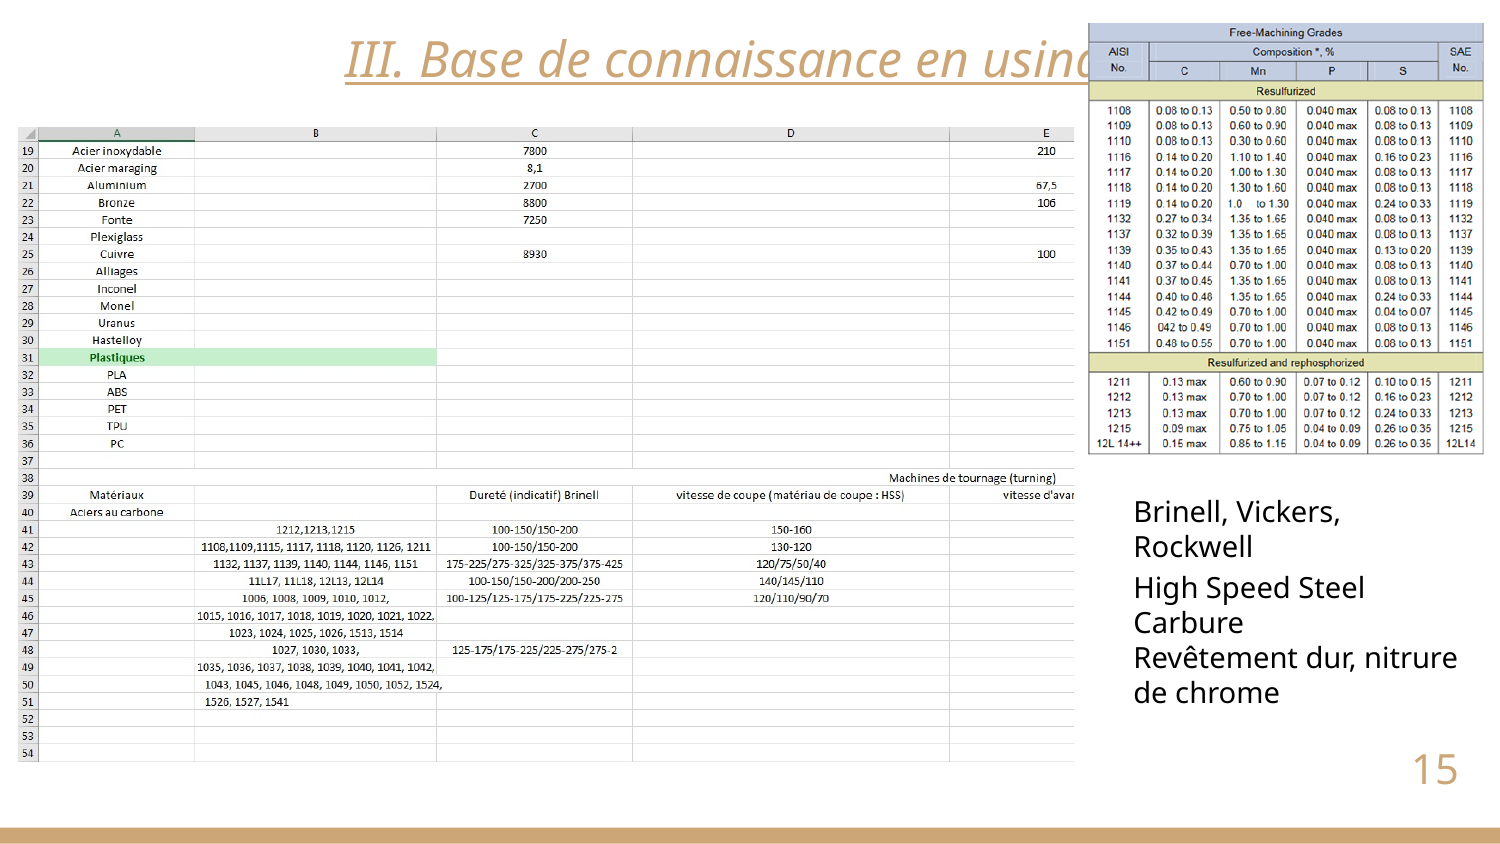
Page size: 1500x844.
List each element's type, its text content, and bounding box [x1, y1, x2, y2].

picture [17, 127, 1075, 762]
picture [1088, 23, 1484, 455]
title III. Base de connaissance en usinage [59, 0, 1457, 103]
text_box High Speed Steel Carbure Revêtement dur, nitrure de chrome [1118, 561, 1481, 717]
slide_number 15 [1384, 739, 1475, 804]
text_box Brinell, Vickers, Rockwell [1118, 485, 1481, 561]
